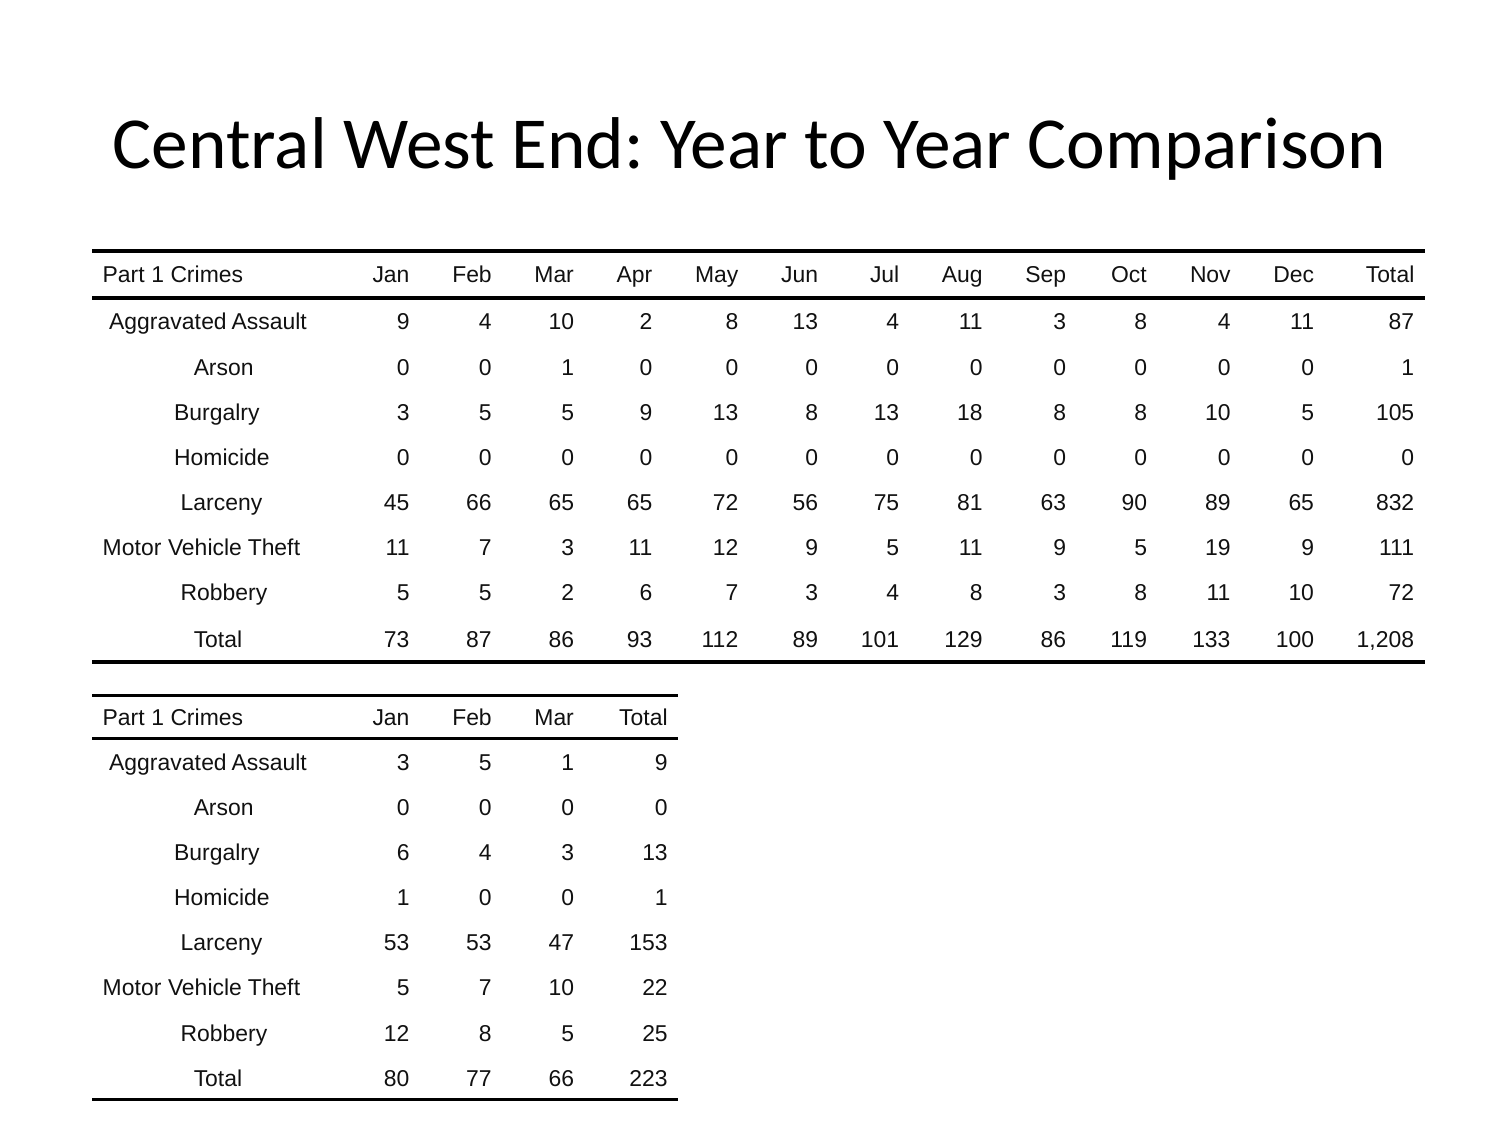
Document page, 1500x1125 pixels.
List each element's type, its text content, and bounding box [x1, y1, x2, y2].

table_cell 0 [910, 346, 993, 388]
table_cell 65 [584, 479, 663, 526]
table_cell 13 [829, 388, 910, 436]
table_header Mar [502, 697, 584, 737]
table_cell Larceny [92, 479, 340, 526]
table_cell 4 [420, 300, 502, 346]
table_header Aug [910, 253, 993, 296]
table_cell 0 [1077, 436, 1157, 479]
table_cell 65 [502, 479, 584, 526]
table_cell 133 [1157, 616, 1241, 660]
table_cell 0 [340, 346, 420, 388]
table_cell 11 [340, 526, 420, 569]
table_cell 5 [420, 569, 502, 616]
table_cell 8 [910, 569, 993, 616]
table_cell 47 [502, 919, 584, 966]
table_cell Robbery [92, 1009, 340, 1057]
table_cell 19 [1157, 526, 1241, 569]
table_cell 77 [420, 1057, 502, 1098]
table_cell 0 [584, 346, 663, 388]
table_header Jan [340, 253, 420, 296]
table_cell 1 [502, 740, 584, 786]
table_cell 11 [1157, 569, 1241, 616]
table_cell 73 [340, 616, 420, 660]
table_cell Motor Vehicle Theft [92, 526, 340, 569]
table_cell 53 [340, 919, 420, 966]
table_cell 89 [1157, 479, 1241, 526]
table_header Feb [420, 697, 502, 737]
table_header Part 1 Crimes [92, 697, 340, 737]
table_cell 11 [910, 526, 993, 569]
table_cell 3 [993, 300, 1077, 346]
table_cell 9 [340, 300, 420, 346]
table_cell 0 [420, 436, 502, 479]
table_cell 3 [502, 829, 584, 876]
table_cell 9 [1241, 526, 1324, 569]
table_cell 153 [584, 919, 678, 966]
table_cell Motor Vehicle Theft [92, 966, 340, 1009]
table_cell 1 [584, 876, 678, 919]
table_cell 93 [584, 616, 663, 660]
table_cell 0 [502, 876, 584, 919]
table_cell 87 [420, 616, 502, 660]
table_cell 0 [993, 436, 1077, 479]
table_cell 8 [420, 1009, 502, 1057]
table_cell 63 [993, 479, 1077, 526]
table_cell 45 [340, 479, 420, 526]
table_cell 4 [829, 300, 910, 346]
table_cell 9 [584, 740, 678, 786]
table_cell 13 [584, 829, 678, 876]
table_cell 12 [663, 526, 749, 569]
table_cell 7 [663, 569, 749, 616]
table_header Part 1 Crimes [92, 253, 340, 296]
table_header Jan [340, 697, 420, 737]
table_cell 72 [663, 479, 749, 526]
table_cell 9 [749, 526, 829, 569]
table_cell 5 [420, 740, 502, 786]
table_cell 100 [1241, 616, 1324, 660]
table_cell 832 [1324, 479, 1425, 526]
table_cell 10 [502, 966, 584, 1009]
table_cell 10 [502, 300, 584, 346]
table_cell 0 [502, 436, 584, 479]
table_cell 10 [1157, 388, 1241, 436]
table_cell Aggravated Assault [92, 740, 340, 786]
table_cell 5 [420, 388, 502, 436]
table_header Oct [1077, 253, 1157, 296]
title Central West End: Year to Year Comparison [75, 45, 1425, 233]
table_cell 5 [829, 526, 910, 569]
table_cell Homicide [92, 876, 340, 919]
table_cell 8 [1077, 569, 1157, 616]
table_cell 0 [1157, 346, 1241, 388]
table_cell 101 [829, 616, 910, 660]
table_cell 80 [340, 1057, 420, 1098]
table_cell 72 [1324, 569, 1425, 616]
table_cell 0 [420, 346, 502, 388]
table_cell 0 [502, 786, 584, 829]
table_cell 22 [584, 966, 678, 1009]
table_cell 11 [1241, 300, 1324, 346]
table_cell Burgalry [92, 829, 340, 876]
table_cell 8 [1077, 388, 1157, 436]
table_cell 0 [993, 346, 1077, 388]
table_cell 112 [663, 616, 749, 660]
table_cell 0 [749, 346, 829, 388]
table_cell 1 [1324, 346, 1425, 388]
table_cell 86 [993, 616, 1077, 660]
table_header Total [584, 697, 678, 737]
table_cell 0 [829, 346, 910, 388]
table_header Apr [584, 253, 663, 296]
table_cell 5 [340, 966, 420, 1009]
table_cell 4 [420, 829, 502, 876]
table_cell 13 [749, 300, 829, 346]
table_cell 3 [340, 740, 420, 786]
table_cell 0 [340, 436, 420, 479]
table_cell 0 [663, 346, 749, 388]
table_cell 4 [1157, 300, 1241, 346]
table_cell 2 [502, 569, 584, 616]
table_cell 1 [340, 876, 420, 919]
table_cell Total [92, 1057, 340, 1098]
table_cell 0 [1241, 346, 1324, 388]
table_header Total [1324, 253, 1425, 296]
table_header Nov [1157, 253, 1241, 296]
table_cell 105 [1324, 388, 1425, 436]
table_cell 1 [502, 346, 584, 388]
table_cell 65 [1241, 479, 1324, 526]
table_cell Arson [92, 786, 340, 829]
table_header Sep [993, 253, 1077, 296]
table_cell 0 [663, 436, 749, 479]
table_cell 89 [749, 616, 829, 660]
table_cell 0 [1241, 436, 1324, 479]
table_cell 13 [663, 388, 749, 436]
table_cell 18 [910, 388, 993, 436]
table_cell 0 [340, 786, 420, 829]
table_cell Aggravated Assault [92, 300, 340, 346]
table_cell 66 [420, 479, 502, 526]
table_cell 5 [502, 1009, 584, 1057]
table_cell 87 [1324, 300, 1425, 346]
table_cell 6 [340, 829, 420, 876]
table_cell 0 [420, 876, 502, 919]
table_cell 3 [502, 526, 584, 569]
table_header Feb [420, 253, 502, 296]
table_cell 5 [502, 388, 584, 436]
table_header Jul [829, 253, 910, 296]
table_cell 0 [829, 436, 910, 479]
table_cell 8 [993, 388, 1077, 436]
table_cell 81 [910, 479, 993, 526]
table_cell 11 [584, 526, 663, 569]
table_cell Larceny [92, 919, 340, 966]
table_cell 7 [420, 966, 502, 1009]
table_cell 0 [910, 436, 993, 479]
table_cell 0 [1077, 346, 1157, 388]
table_cell Total [92, 616, 340, 660]
table_cell 90 [1077, 479, 1157, 526]
table_cell 5 [340, 569, 420, 616]
table_cell 0 [749, 436, 829, 479]
table_cell 3 [340, 388, 420, 436]
table_header Dec [1241, 253, 1324, 296]
table_cell 8 [663, 300, 749, 346]
table_cell 53 [420, 919, 502, 966]
table_cell 9 [993, 526, 1077, 569]
table_cell 5 [1241, 388, 1324, 436]
table_cell 6 [584, 569, 663, 616]
table_cell Homicide [92, 436, 340, 479]
table_cell 0 [420, 786, 502, 829]
table_cell 8 [1077, 300, 1157, 346]
table_cell Burgalry [92, 388, 340, 436]
table_cell 3 [749, 569, 829, 616]
table_cell 223 [584, 1057, 678, 1098]
table_cell Robbery [92, 569, 340, 616]
table_cell 0 [1157, 436, 1241, 479]
table_cell 129 [910, 616, 993, 660]
table_cell 0 [1324, 436, 1425, 479]
table_cell 1,208 [1324, 616, 1425, 660]
table_cell 86 [502, 616, 584, 660]
table_cell 66 [502, 1057, 584, 1098]
table_cell 56 [749, 479, 829, 526]
table_cell Arson [92, 346, 340, 388]
table_cell 2 [584, 300, 663, 346]
table_cell 10 [1241, 569, 1324, 616]
table_cell 75 [829, 479, 910, 526]
table_cell 7 [420, 526, 502, 569]
table_cell 9 [584, 388, 663, 436]
table_header Jun [749, 253, 829, 296]
table_cell 0 [584, 436, 663, 479]
table_header Mar [502, 253, 584, 296]
table_cell 25 [584, 1009, 678, 1057]
table_cell 3 [993, 569, 1077, 616]
table_header May [663, 253, 749, 296]
table_cell 5 [1077, 526, 1157, 569]
table_cell 12 [340, 1009, 420, 1057]
table_cell 119 [1077, 616, 1157, 660]
table_cell 4 [829, 569, 910, 616]
table_cell 0 [584, 786, 678, 829]
table_cell 11 [910, 300, 993, 346]
table_cell 111 [1324, 526, 1425, 569]
table_cell 8 [749, 388, 829, 436]
